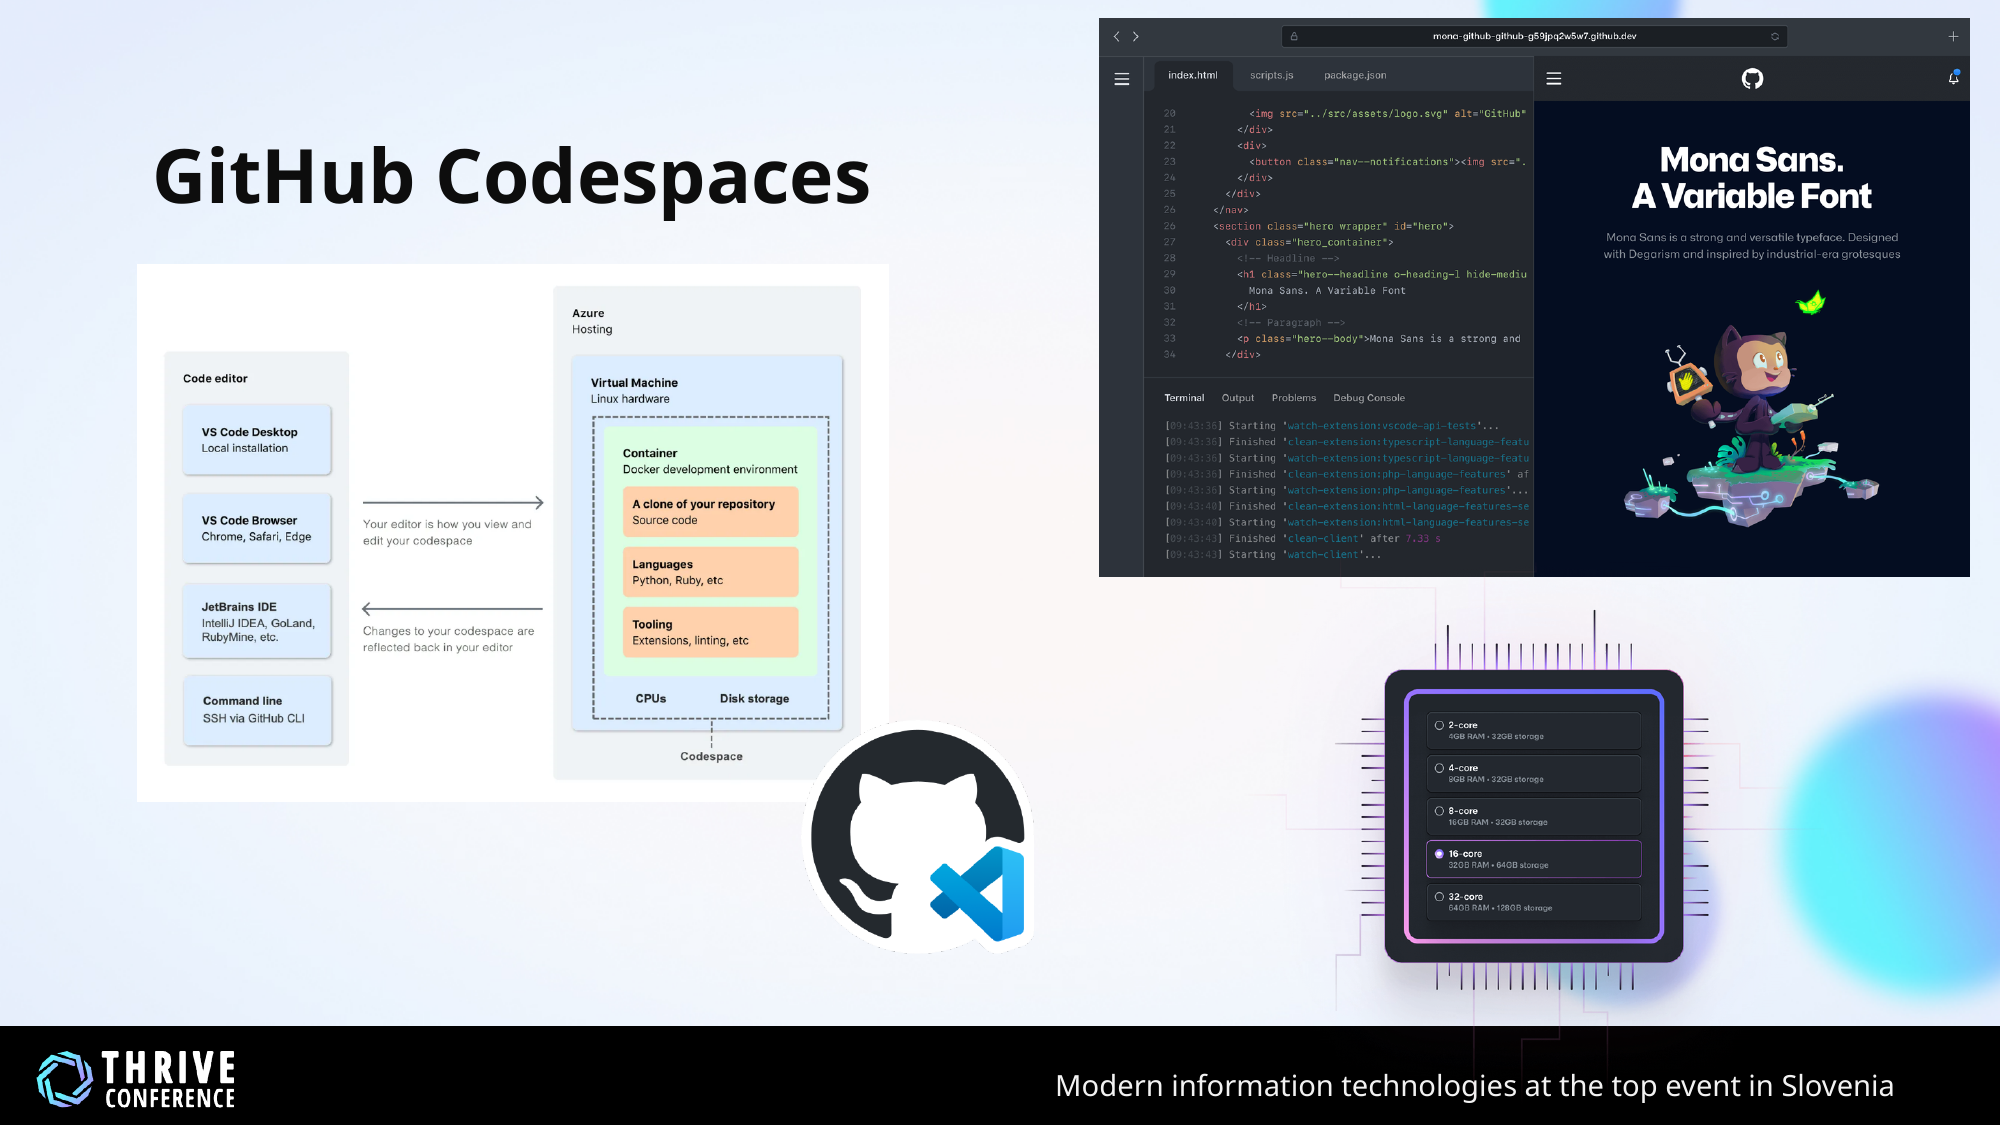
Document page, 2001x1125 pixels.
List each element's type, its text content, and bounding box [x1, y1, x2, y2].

title GitHub Codespaces [137, 70, 1098, 289]
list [137, 264, 889, 802]
picture [35, 1051, 234, 1108]
picture [0, 0, 2000, 1107]
